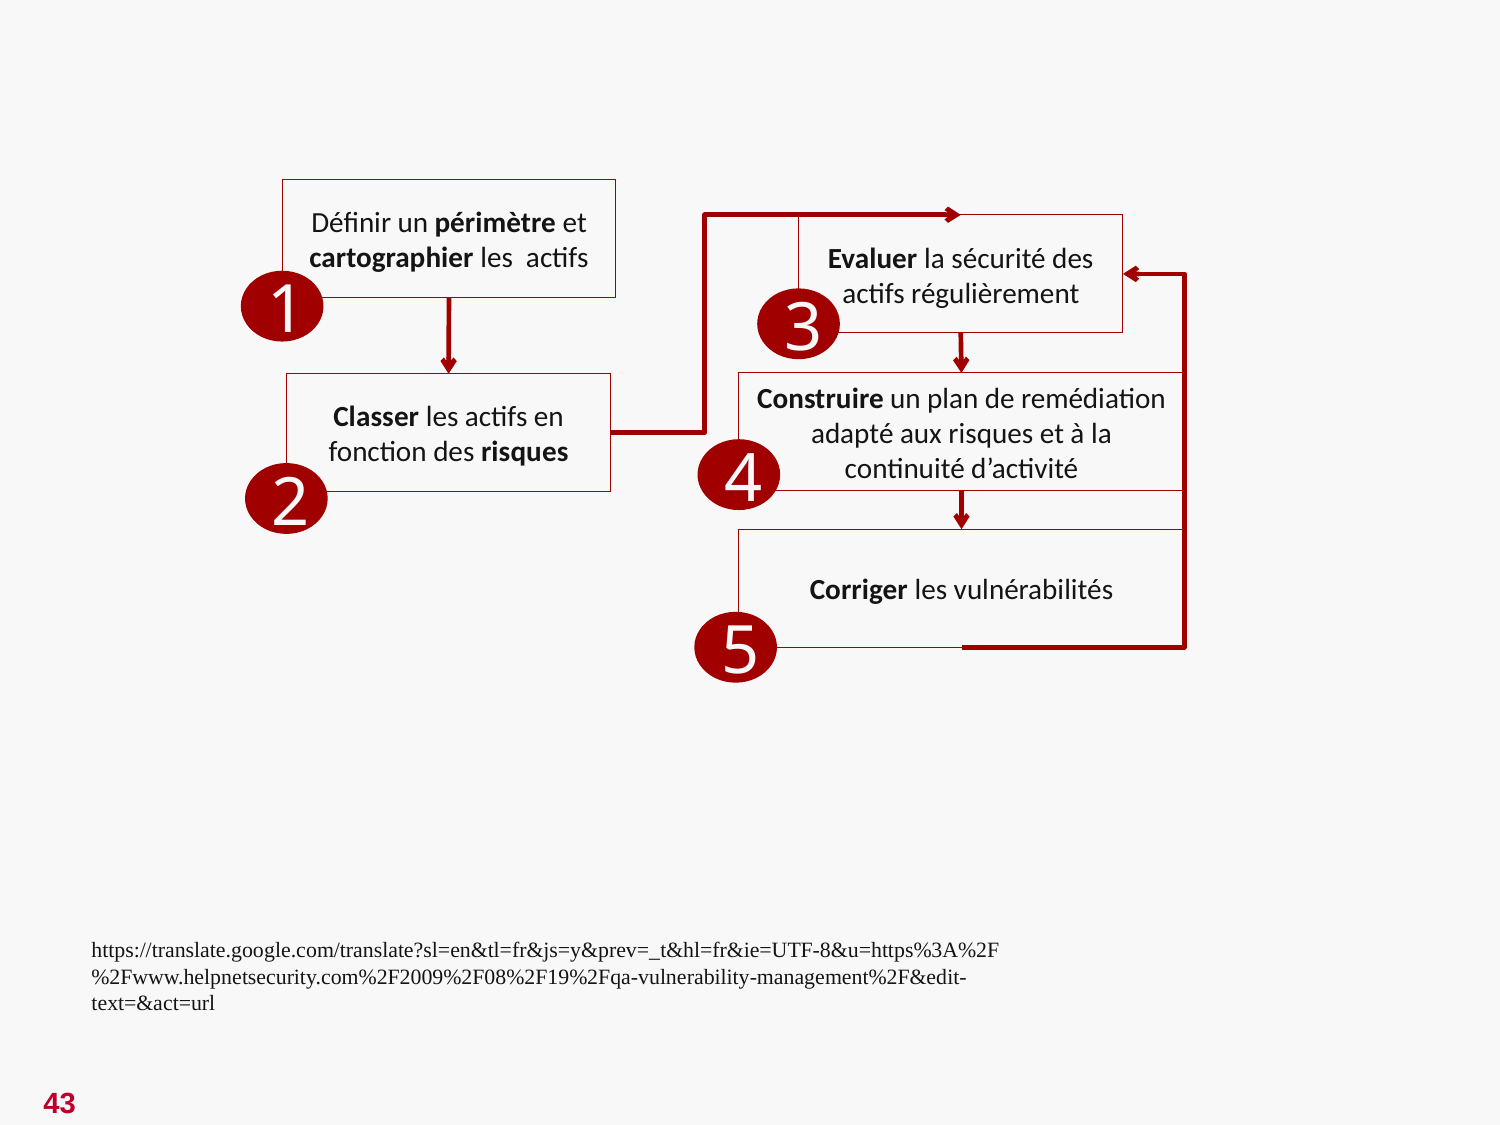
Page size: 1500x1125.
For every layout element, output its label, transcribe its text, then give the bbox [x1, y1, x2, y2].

text_box 5 [692, 609, 780, 685]
text_box 4 [695, 441, 783, 513]
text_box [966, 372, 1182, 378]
text_box Classer les actifs en fonction des risques [286, 373, 611, 492]
text_box 1 [238, 268, 326, 344]
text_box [610, 214, 961, 434]
text_box Définir un périmètre et cartographier les actifs [282, 179, 616, 298]
text_box https://translate.google.com/translate?sl=en&tl=fr&js=y&prev=_t&hl=fr&ie=UTF-8&u=https%3A%2F%2Fwww.helpnetsecurity.com%2F2009%2F08%2F19%2Fqa-vulnerability-management%2F&edit-text=&act=url [76, 928, 1102, 1023]
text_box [855, 379, 1230, 542]
text_box Corriger les vulnérabilités [738, 529, 1182, 648]
text_box Evaluer la sécurité des actifs régulièrement [961, 214, 1123, 333]
text_box Construire un plan de remédiation adapté aux risques et à la continuité d’activité [761, 441, 850, 491]
text_box 2 [242, 460, 330, 537]
